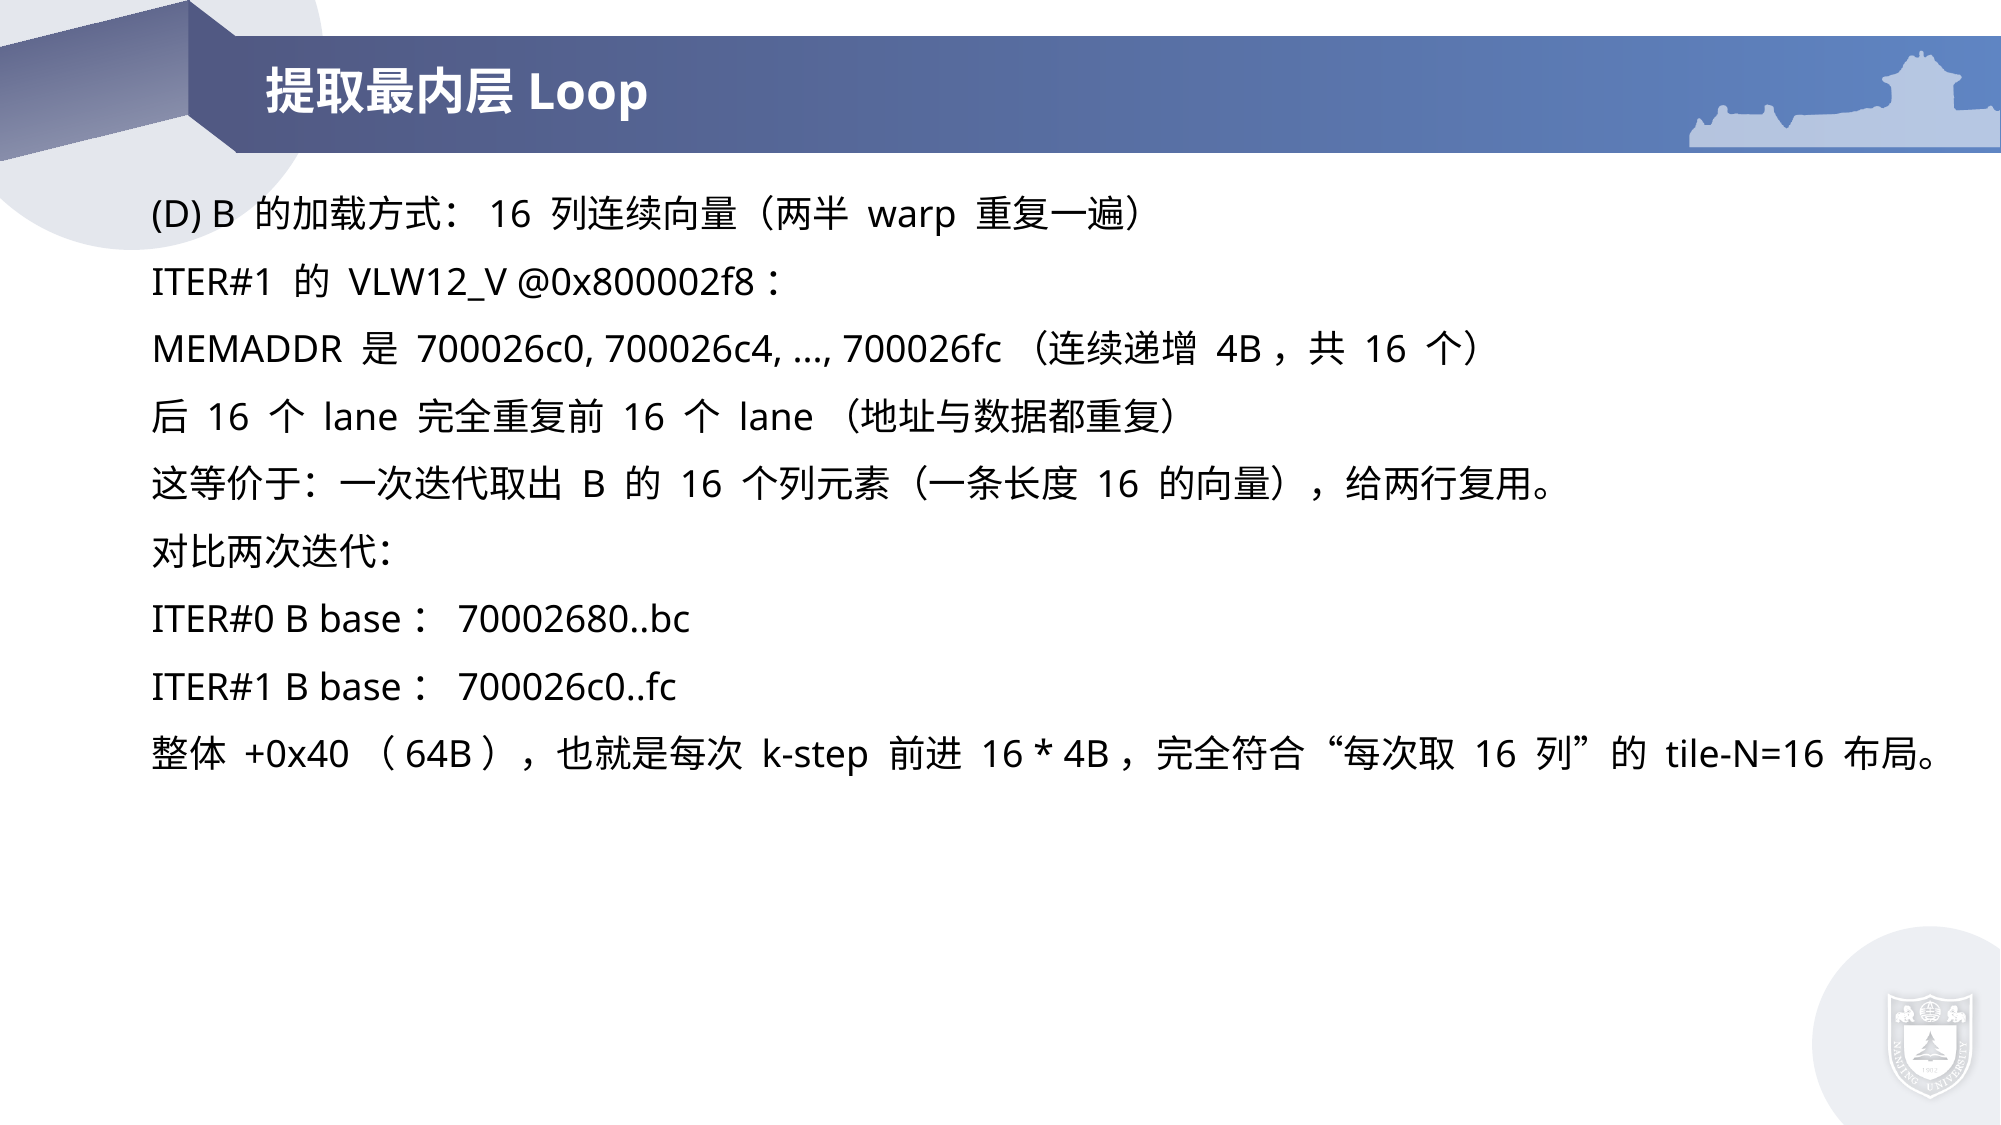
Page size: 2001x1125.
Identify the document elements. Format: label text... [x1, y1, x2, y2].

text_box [1812, 926, 2000, 1125]
picture [1671, 29, 2000, 164]
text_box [0, 0, 2000, 154]
text_box [0, 154, 300, 251]
text_box (D) B 的加载方式：16 列连续向量（两半 warp 重复一遍） ITER#1 的 VLW12_V @0x800002f8： MEMADDR 是 700026c0, 700026c4, ..., 700026fc（连续递增 4B，共 16 个） 后 16 个 lane 完全重复前 16 个 lane（地址与数据都重复） 这等价于：一次迭代取出 B 的 16 个列元素（一条长度 16 的向量），给两行复用。 对比两次迭代： ITER#0 B base：70002680..bc ITER#1 B base：700026c0..fc 整体 +0x40（64B），也就是每次 k-step 前进 16 * 4B，完全符合“每次取 16 列”的 tile-N=16 布局。 [136, 160, 1945, 1122]
